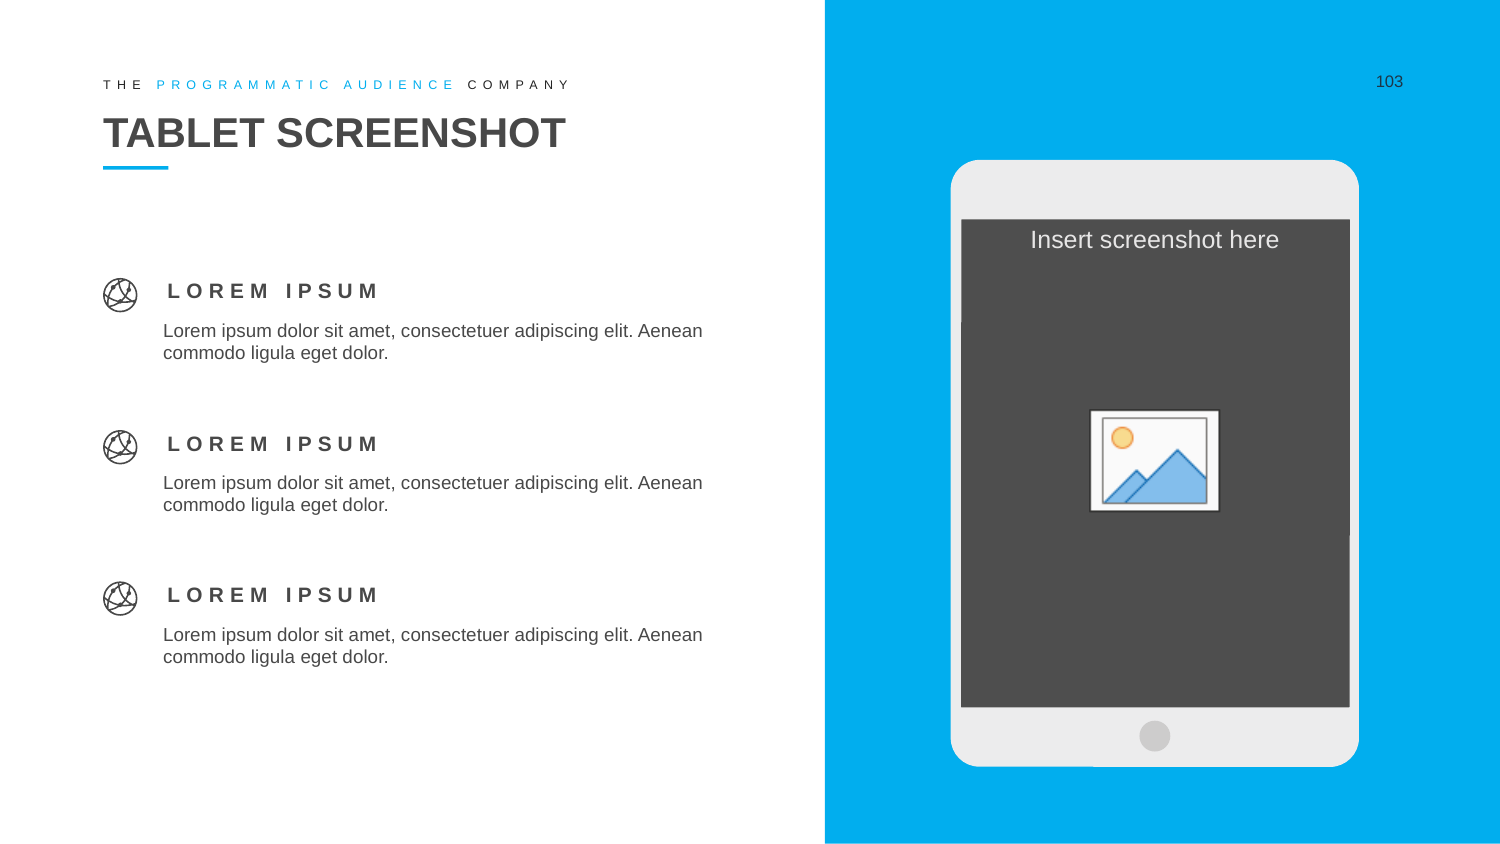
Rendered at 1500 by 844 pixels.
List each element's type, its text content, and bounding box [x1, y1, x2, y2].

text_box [950, 159, 1360, 767]
text_box [103, 430, 138, 465]
text_box [103, 277, 138, 313]
text_box LOREM IPSUM [167, 430, 377, 456]
text_box Lorem ipsum dolor sit amet, consectetuer adipiscing elit. Aenean commodo ligula eget dolor. [163, 311, 731, 364]
slide_number 103 [1375, 70, 1440, 96]
text_box Lorem ipsum dolor sit amet, consectetuer adipiscing elit. Aenean commodo ligula eget dolor. [163, 463, 731, 516]
text_box LOREM IPSUM [167, 582, 377, 608]
text_box [103, 581, 138, 616]
title TABLET SCREENSHOT [103, 103, 763, 158]
picture [960, 216, 1351, 706]
text_box Lorem ipsum dolor sit amet, consectetuer adipiscing elit. Aenean commodo ligula eget dolor. [163, 615, 731, 668]
text_box THE PROGRAMMATIC AUDIENCE COMPANY [103, 77, 1179, 93]
text_box LOREM IPSUM [167, 277, 377, 304]
